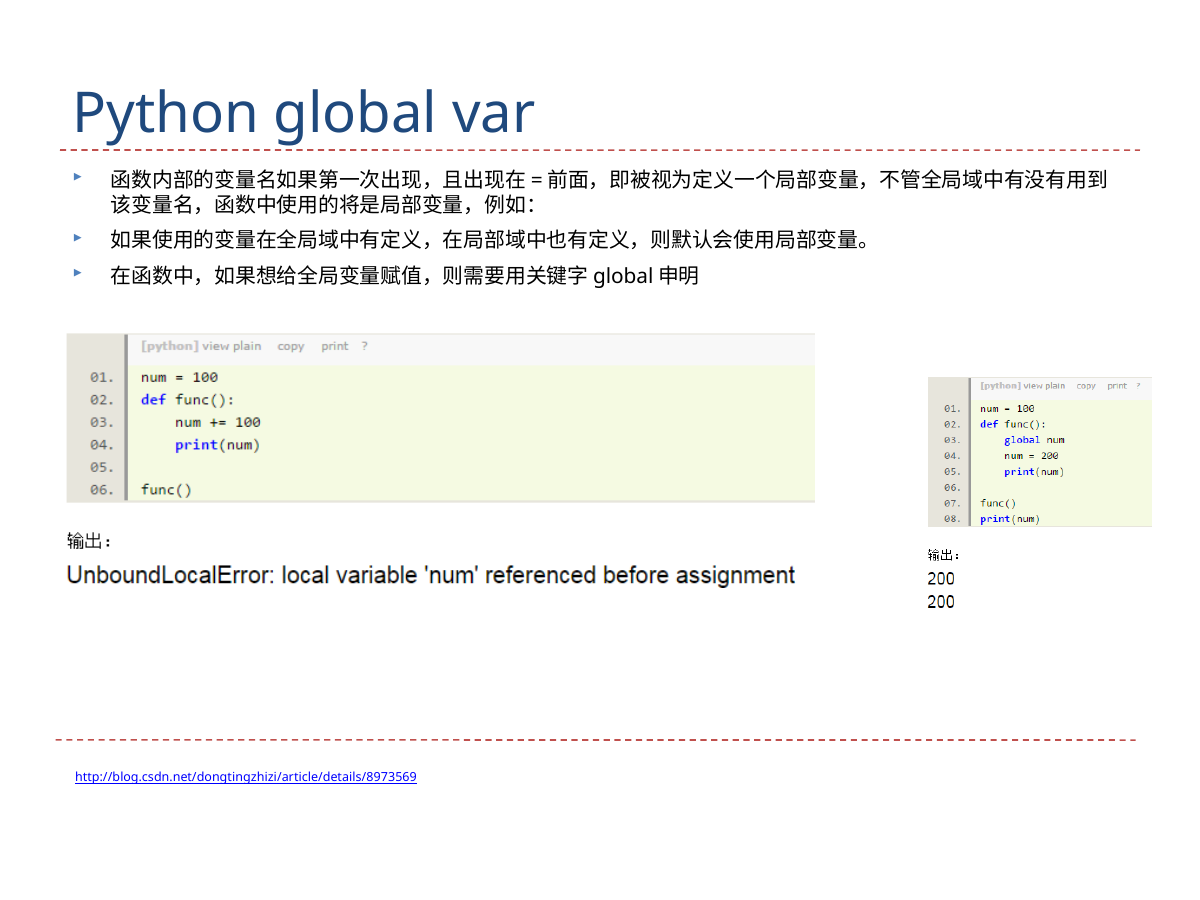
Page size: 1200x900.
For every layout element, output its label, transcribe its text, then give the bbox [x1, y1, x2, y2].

title Python global var [60, 20, 1140, 150]
picture [924, 374, 1152, 610]
list http://blog.csdn.net/dongtingzhizi/article/details/8973569 [62, 762, 1138, 888]
picture [62, 324, 815, 588]
list 函数内部的变量名如果第一次出现，且出现在=前面，即被视为定义一个局部变量，不管全局域中有没有用到该变量名，函数中使用的将是局部变量，例如： 如果使用的变量在全局域中有定义，在局部域中也有定义，则默认会使用局部变量。 在函数中，如果想给全局变量赋值，则需要用关键字global申明 [60, 159, 1140, 730]
